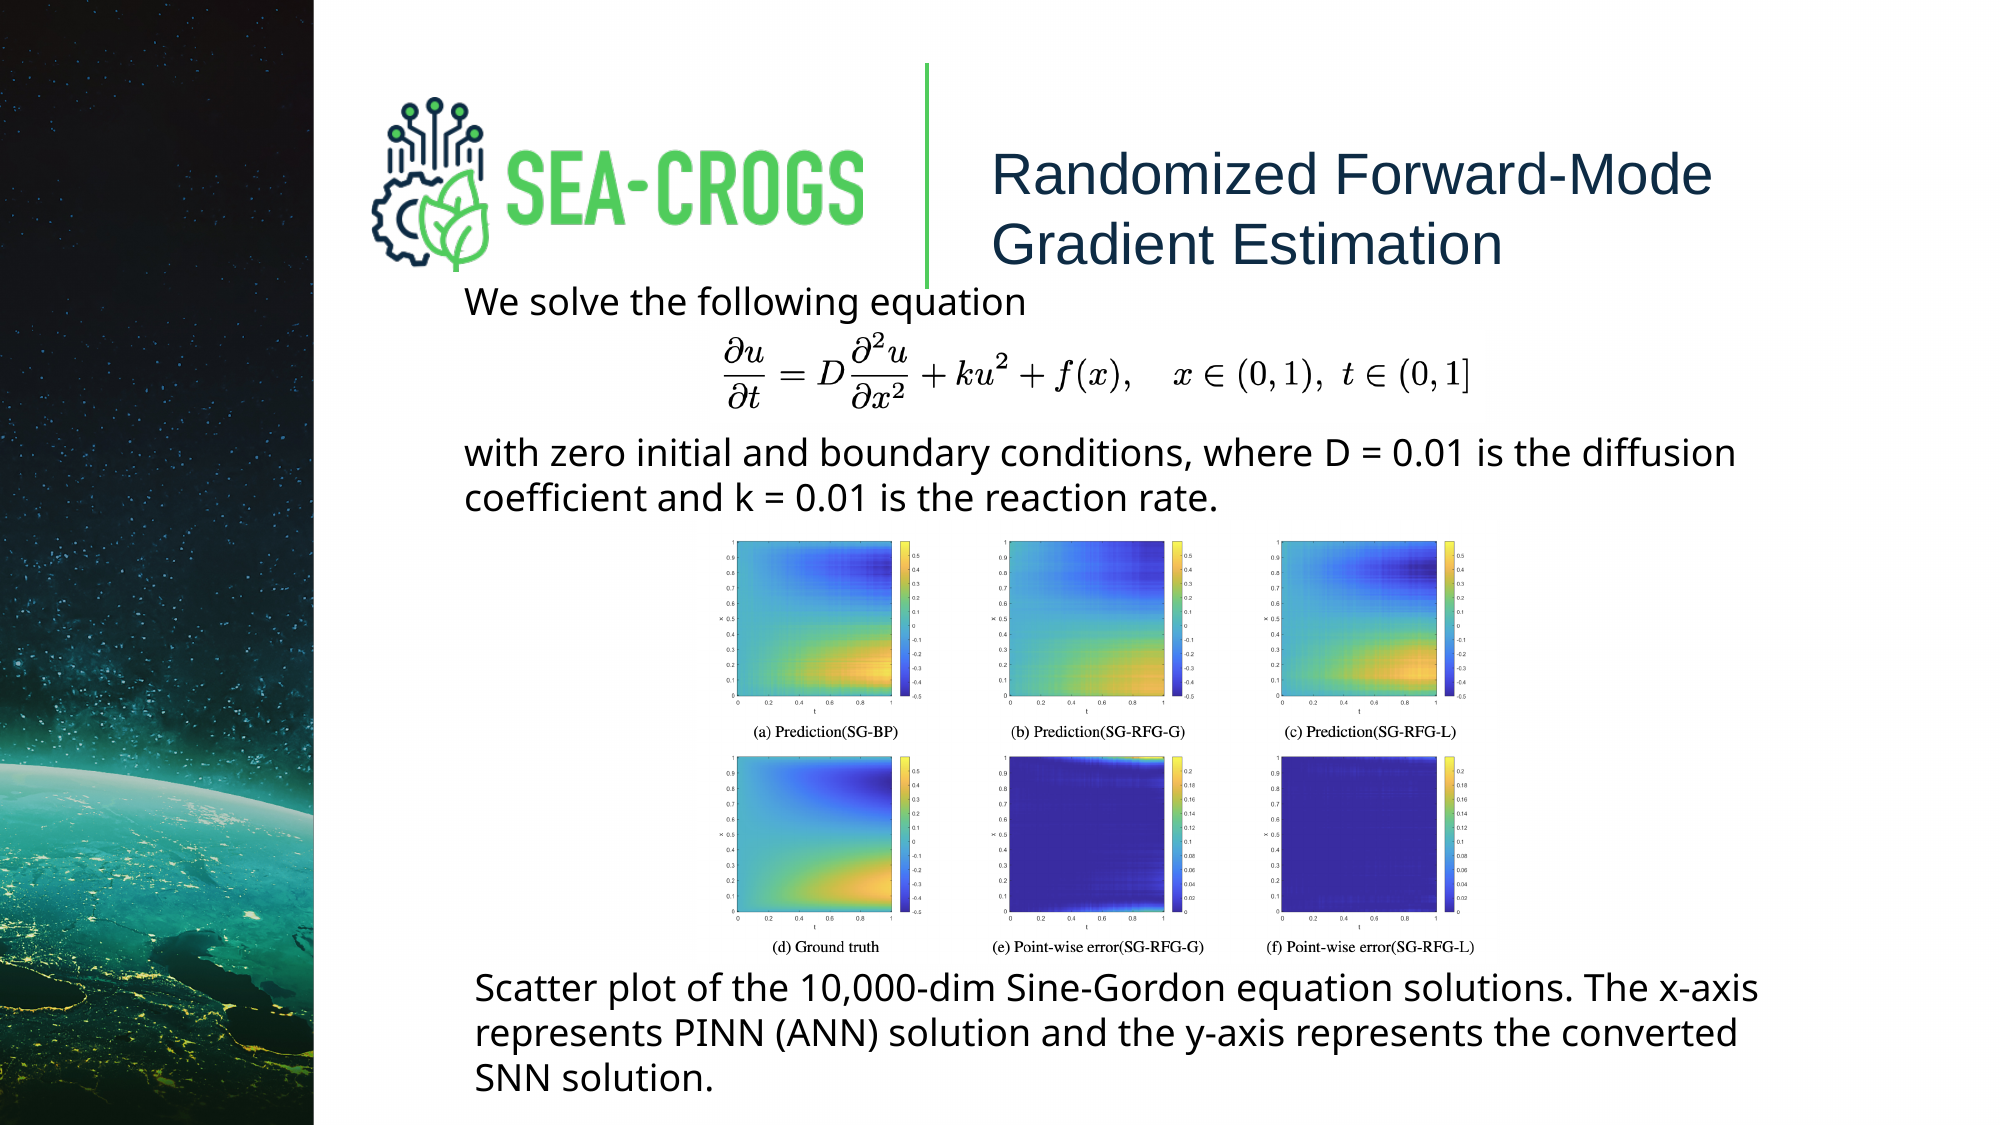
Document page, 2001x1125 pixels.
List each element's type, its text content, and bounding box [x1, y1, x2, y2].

title Randomized Forward-Mode Gradient Estimation [991, 135, 1928, 193]
text_box with zero initial and boundary conditions, where D = 0.01 is the diffusion coefficient and k = 0.01 is the reaction rate. [449, 422, 1800, 527]
text_box We solve the following equation [449, 270, 1800, 331]
picture [0, 0, 2001, 1125]
text_box Scatter plot of the 10,000-dim Sine-Gordon equation solutions. The x-axis represents PINN (ANN) solution and the y-axis represents the converted SNN solution. [459, 956, 1789, 1107]
